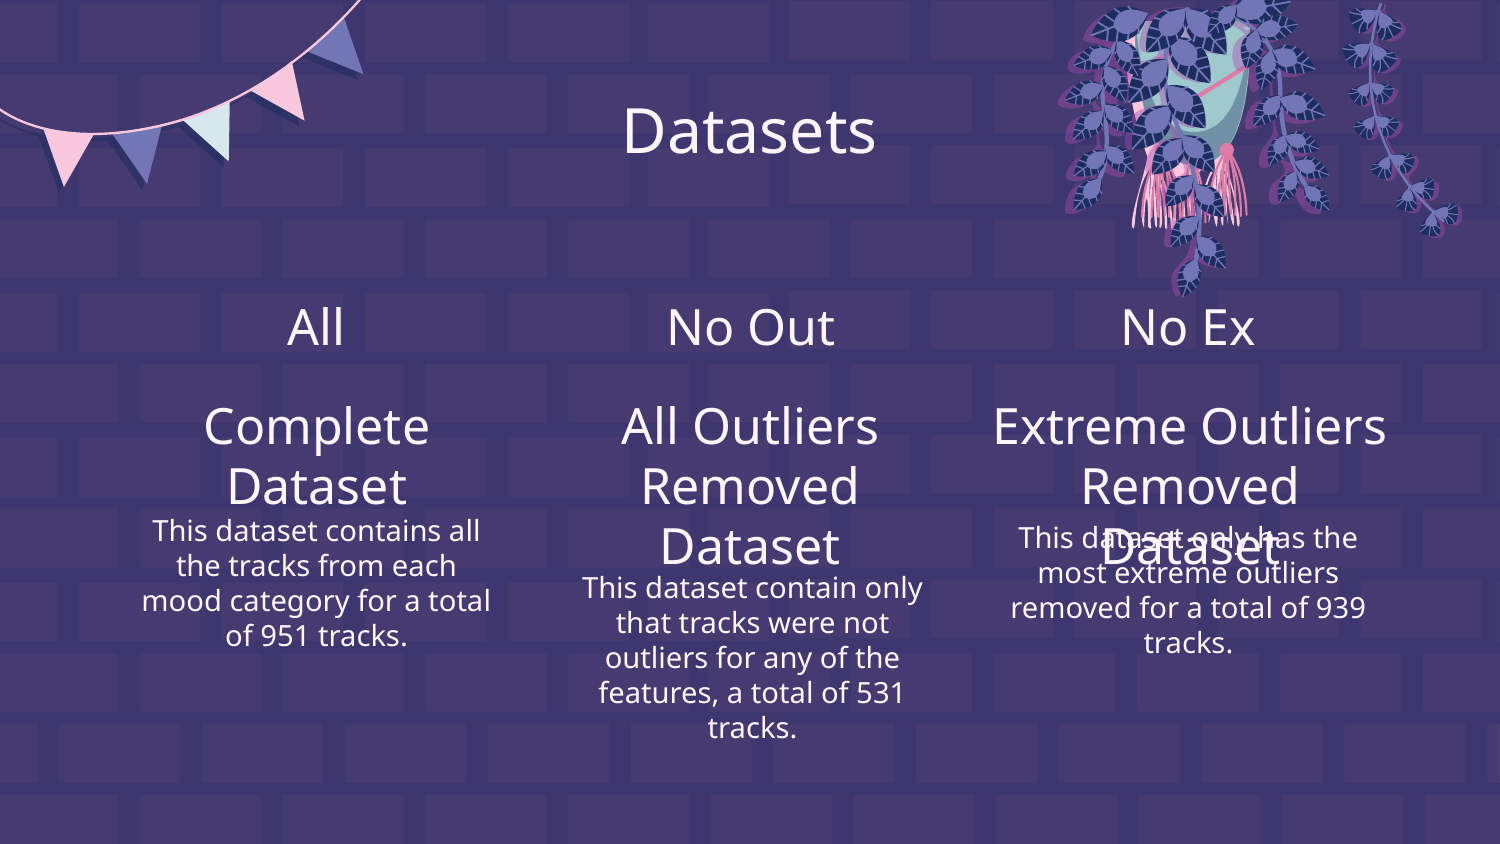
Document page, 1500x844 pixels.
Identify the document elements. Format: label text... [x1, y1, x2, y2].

title No Out [639, 280, 863, 366]
title Extreme Outliers Removed Dataset [974, 379, 1407, 449]
subtitle This dataset only has the most extreme outliers removed for a total of 939 tracks. [994, 504, 1382, 598]
title All [229, 280, 404, 366]
subtitle This dataset contain only that tracks were not outliers for any of the features, a total of 531 tracks. [559, 554, 947, 648]
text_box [1340, 2, 1466, 239]
title No Ex [1085, 306, 1292, 366]
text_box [1046, 0, 1330, 298]
title Datasets [118, 76, 1041, 170]
title All Outliers Removed Dataset [563, 379, 937, 449]
title Complete Dataset [164, 379, 470, 449]
subtitle This dataset contains all the tracks from each mood category for a total of 951 tracks. [123, 497, 511, 591]
